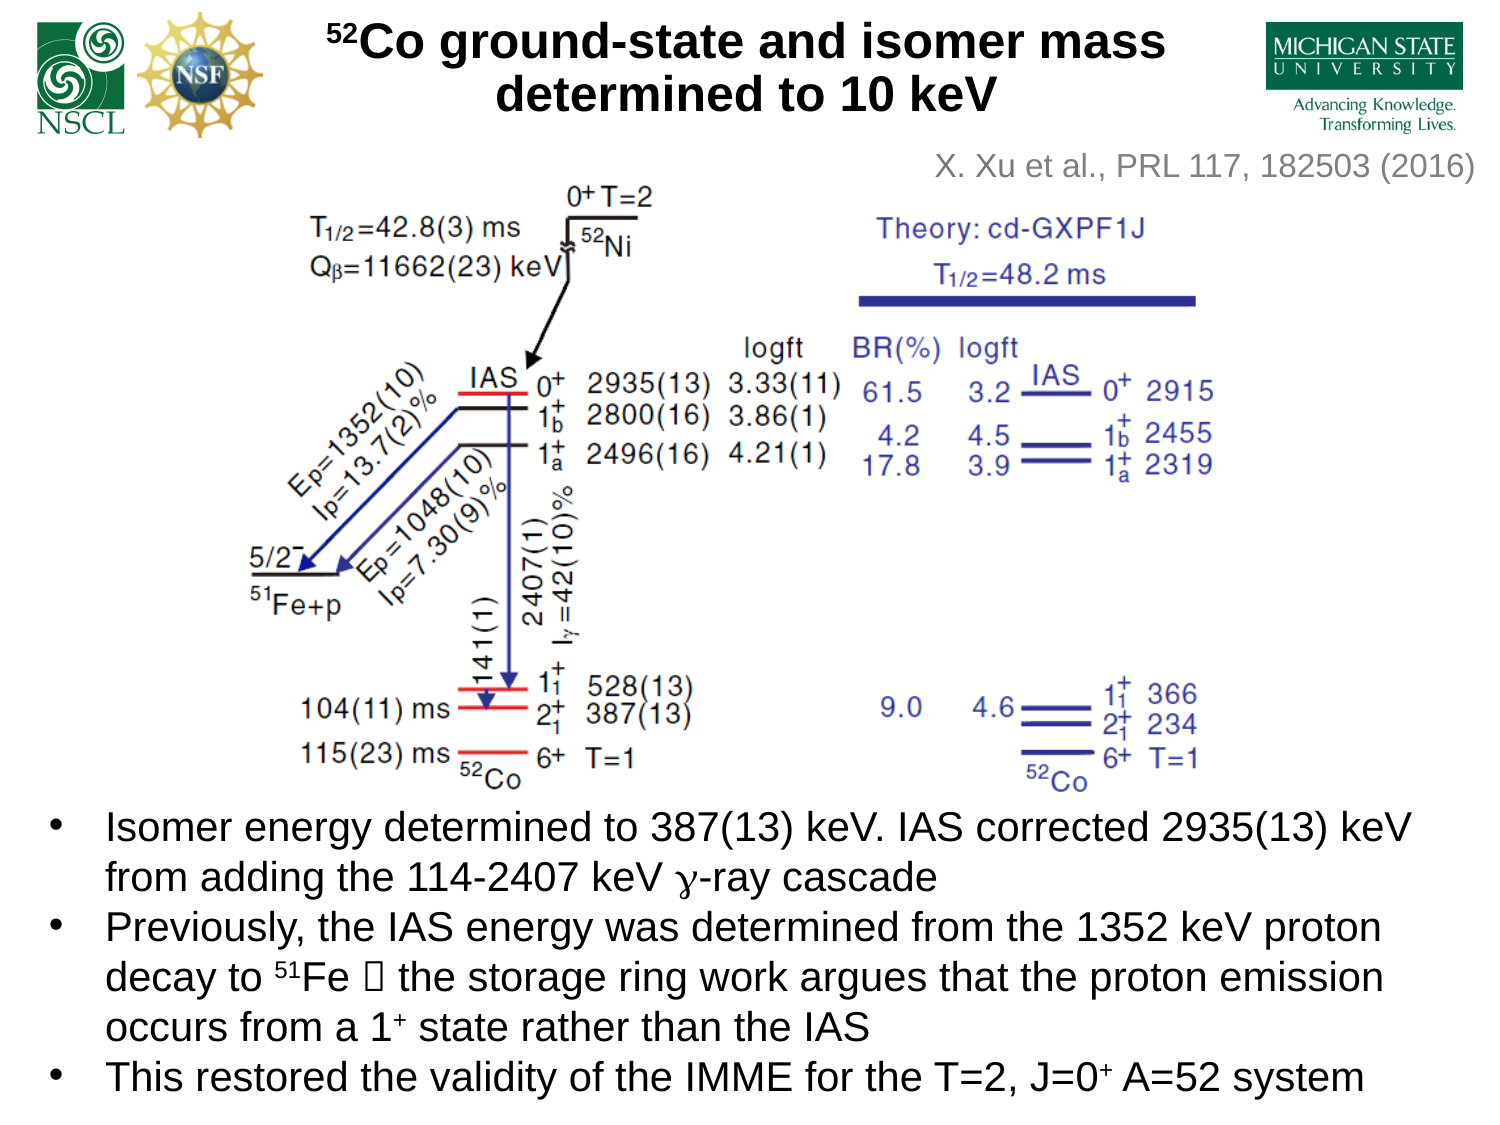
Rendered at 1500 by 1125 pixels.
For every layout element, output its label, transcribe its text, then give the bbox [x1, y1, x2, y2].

picture [31, 16, 130, 140]
picture [137, 12, 263, 138]
text_box X. Xu et al., PRL 117, 182503 (2016) [919, 141, 1492, 192]
title 52Co ground-state and isomer mass determined to 10 keV [287, 12, 1206, 127]
picture [1266, 22, 1463, 134]
text_box Isomer energy determined to 387(13) keV. IAS corrected 2935(13) keV from adding the 114-2407 keV -ray cascade Previously, the IAS energy was determined from the 1352 keV proton decay to 51Fe  the storage ring work argues that the proton emission occurs from a 1+ state rather than the IAS This restored the validity of the IMME for the T=2, J=0+ A=52 system [33, 791, 1459, 1107]
picture [212, 161, 1247, 813]
